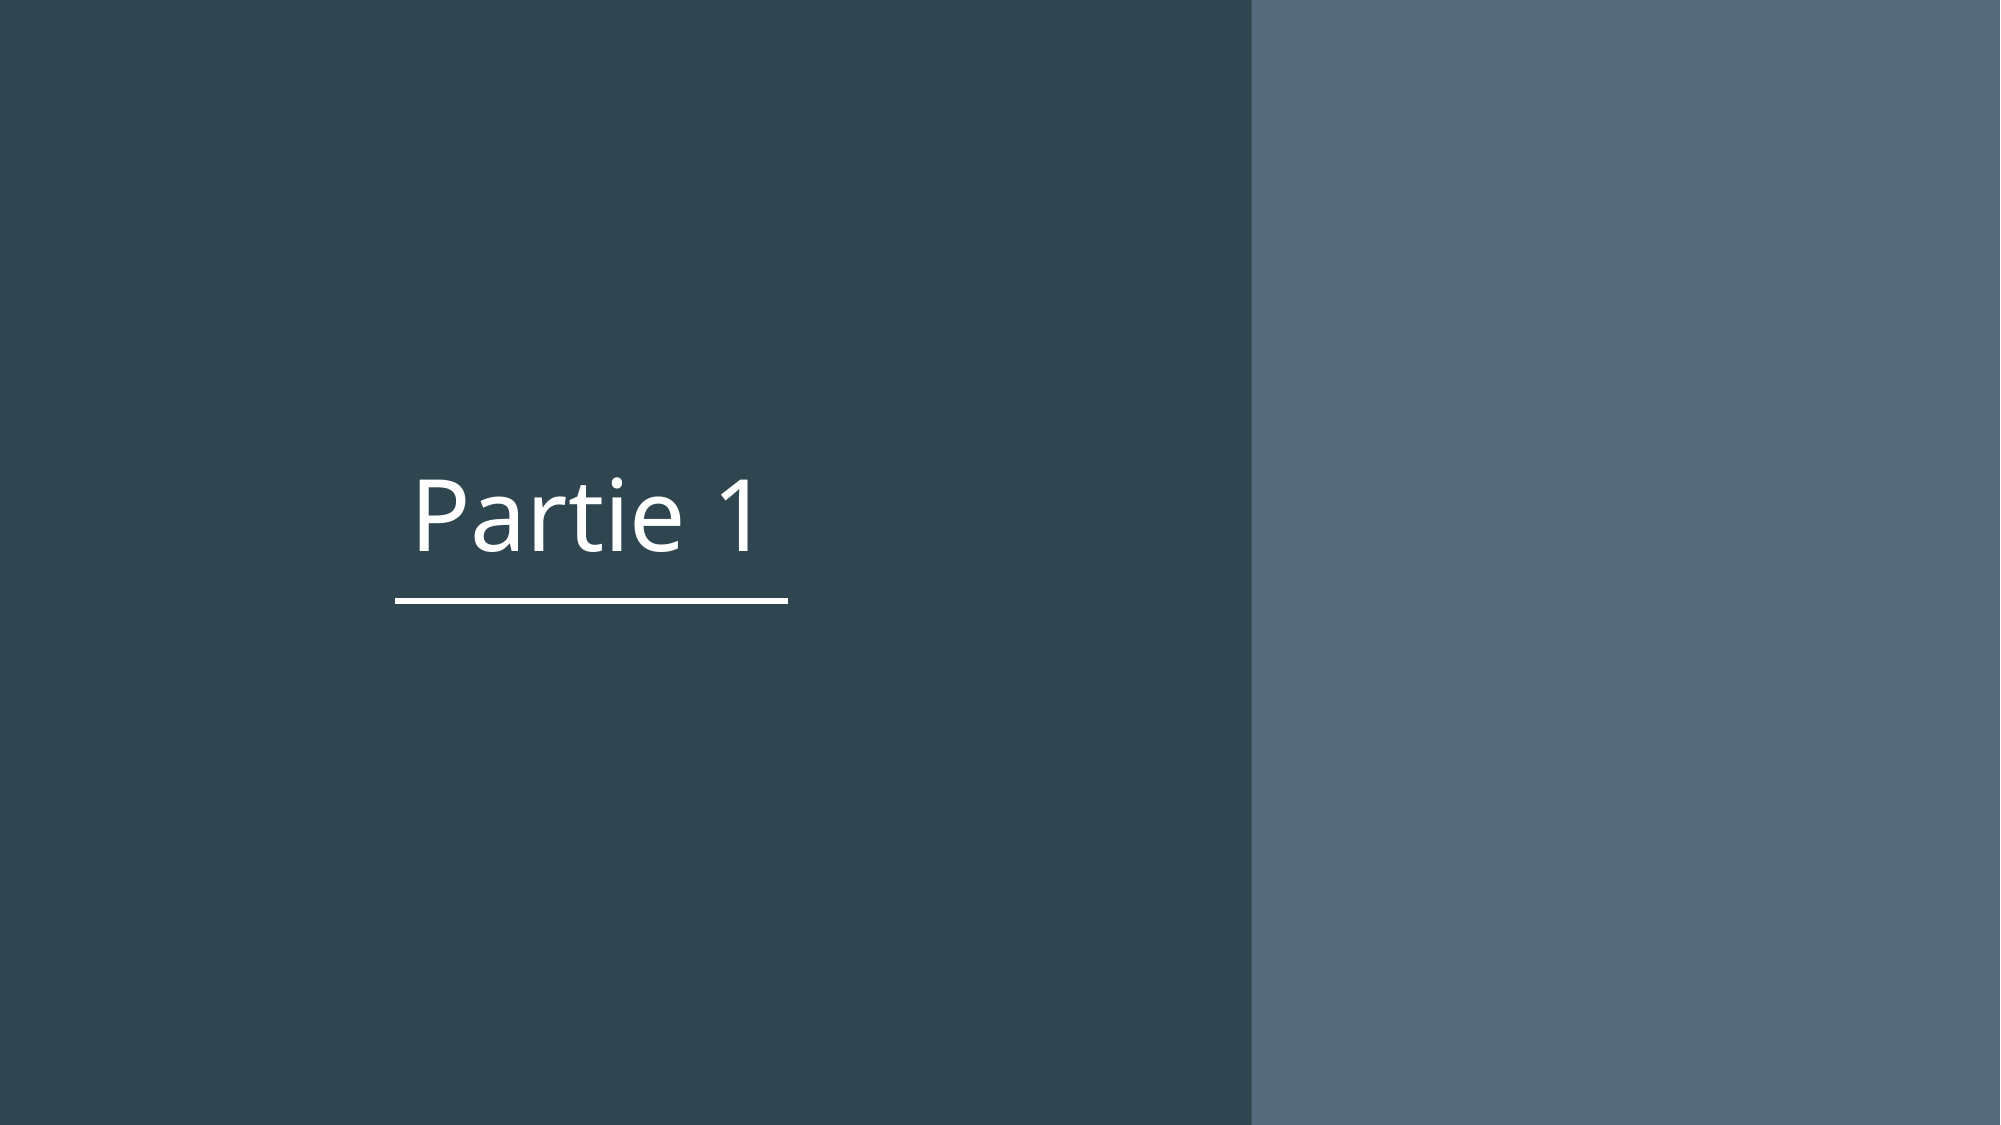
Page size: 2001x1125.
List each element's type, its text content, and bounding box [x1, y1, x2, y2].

title Partie 1 [395, 467, 872, 581]
text_box [0, 0, 1253, 1125]
